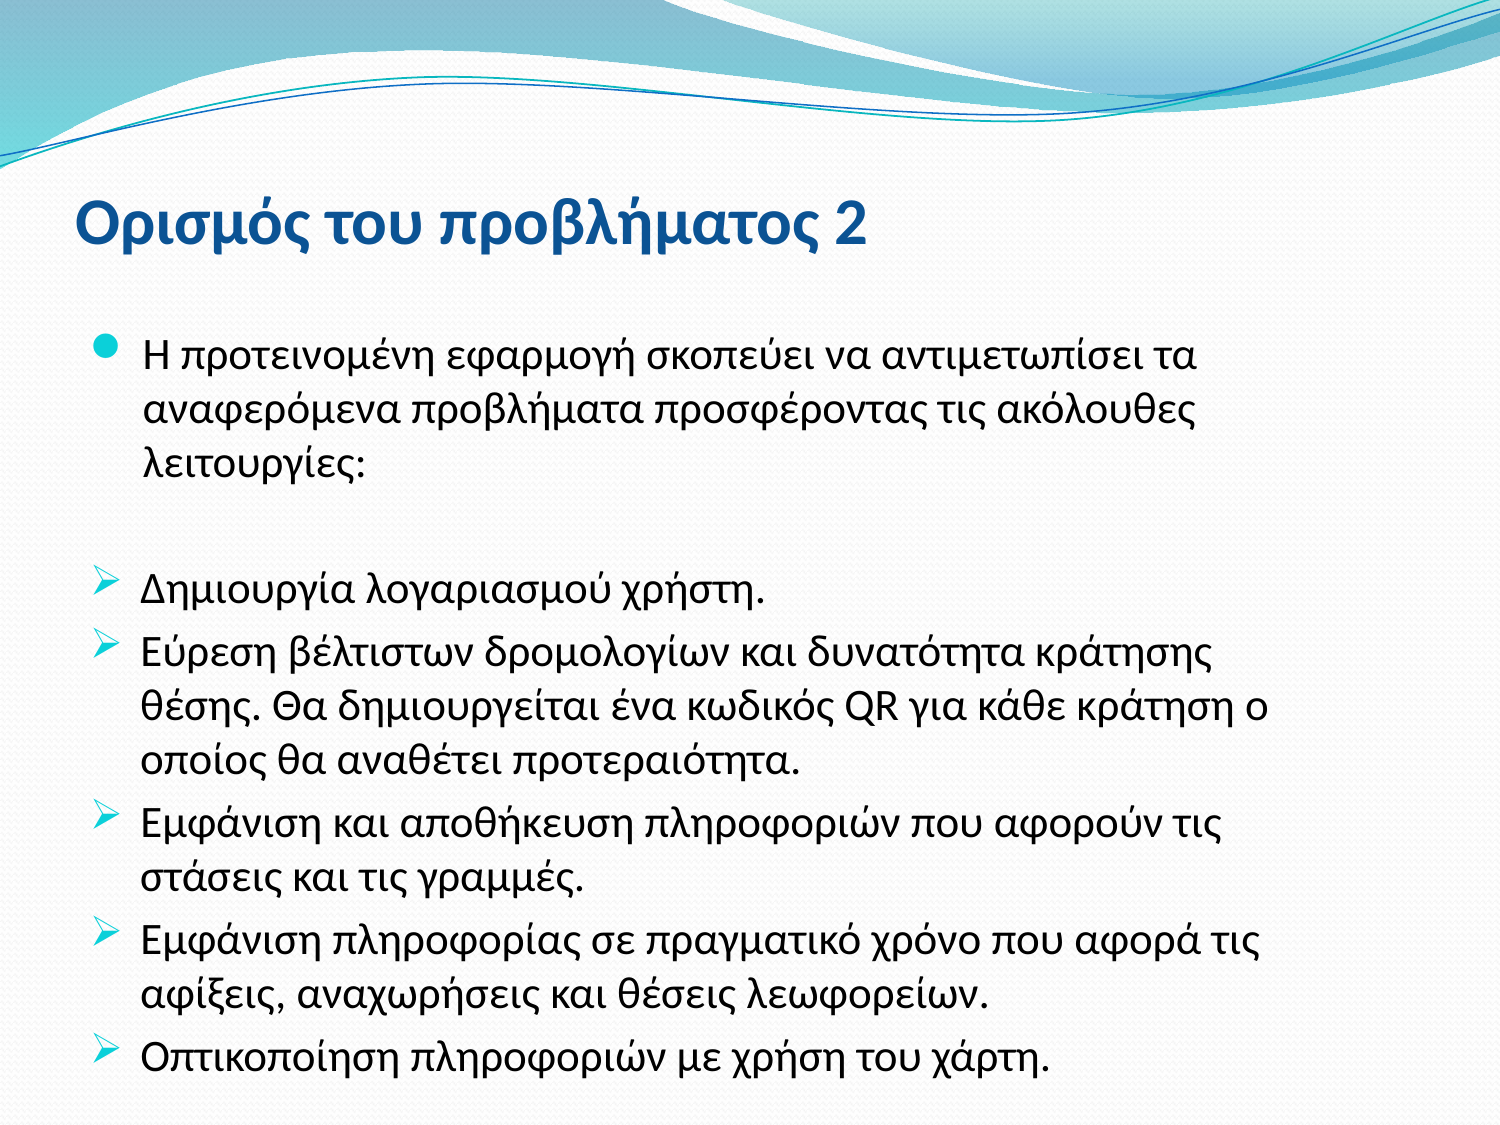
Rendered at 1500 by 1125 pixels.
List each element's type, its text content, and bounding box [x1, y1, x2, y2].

list Η προτεινομένη εφαρμογή σκοπεύει να αντιμετωπίσει τα αναφερόμενα προβλήματα προσφέροντας τις ακόλουθες λειτουργίες: Δημιουργία λογαριασμού χρήστη. Εύρεση βέλτιστων δρομολογίων και δυνατότητα κράτησης θέσης. Θα δημιουργείται ένα κωδικός QR για κάθε κράτηση ο οποίος θα αναθέτει προτεραιότητα. Εμφάνιση και αποθήκευση πληροφοριών που αφορούν τις στάσεις και τις γραμμές. Εμφάνιση πληροφορίας σε πραγματικό χρόνο που αφορά τις αφίξεις, αναχωρήσεις και θέσεις λεωφορείων. Οπτικοποίηση πληροφοριών με χρήση του χάρτη. [75, 317, 1425, 1095]
title Ορισμός του προβλήματος 2 [75, 115, 1425, 259]
